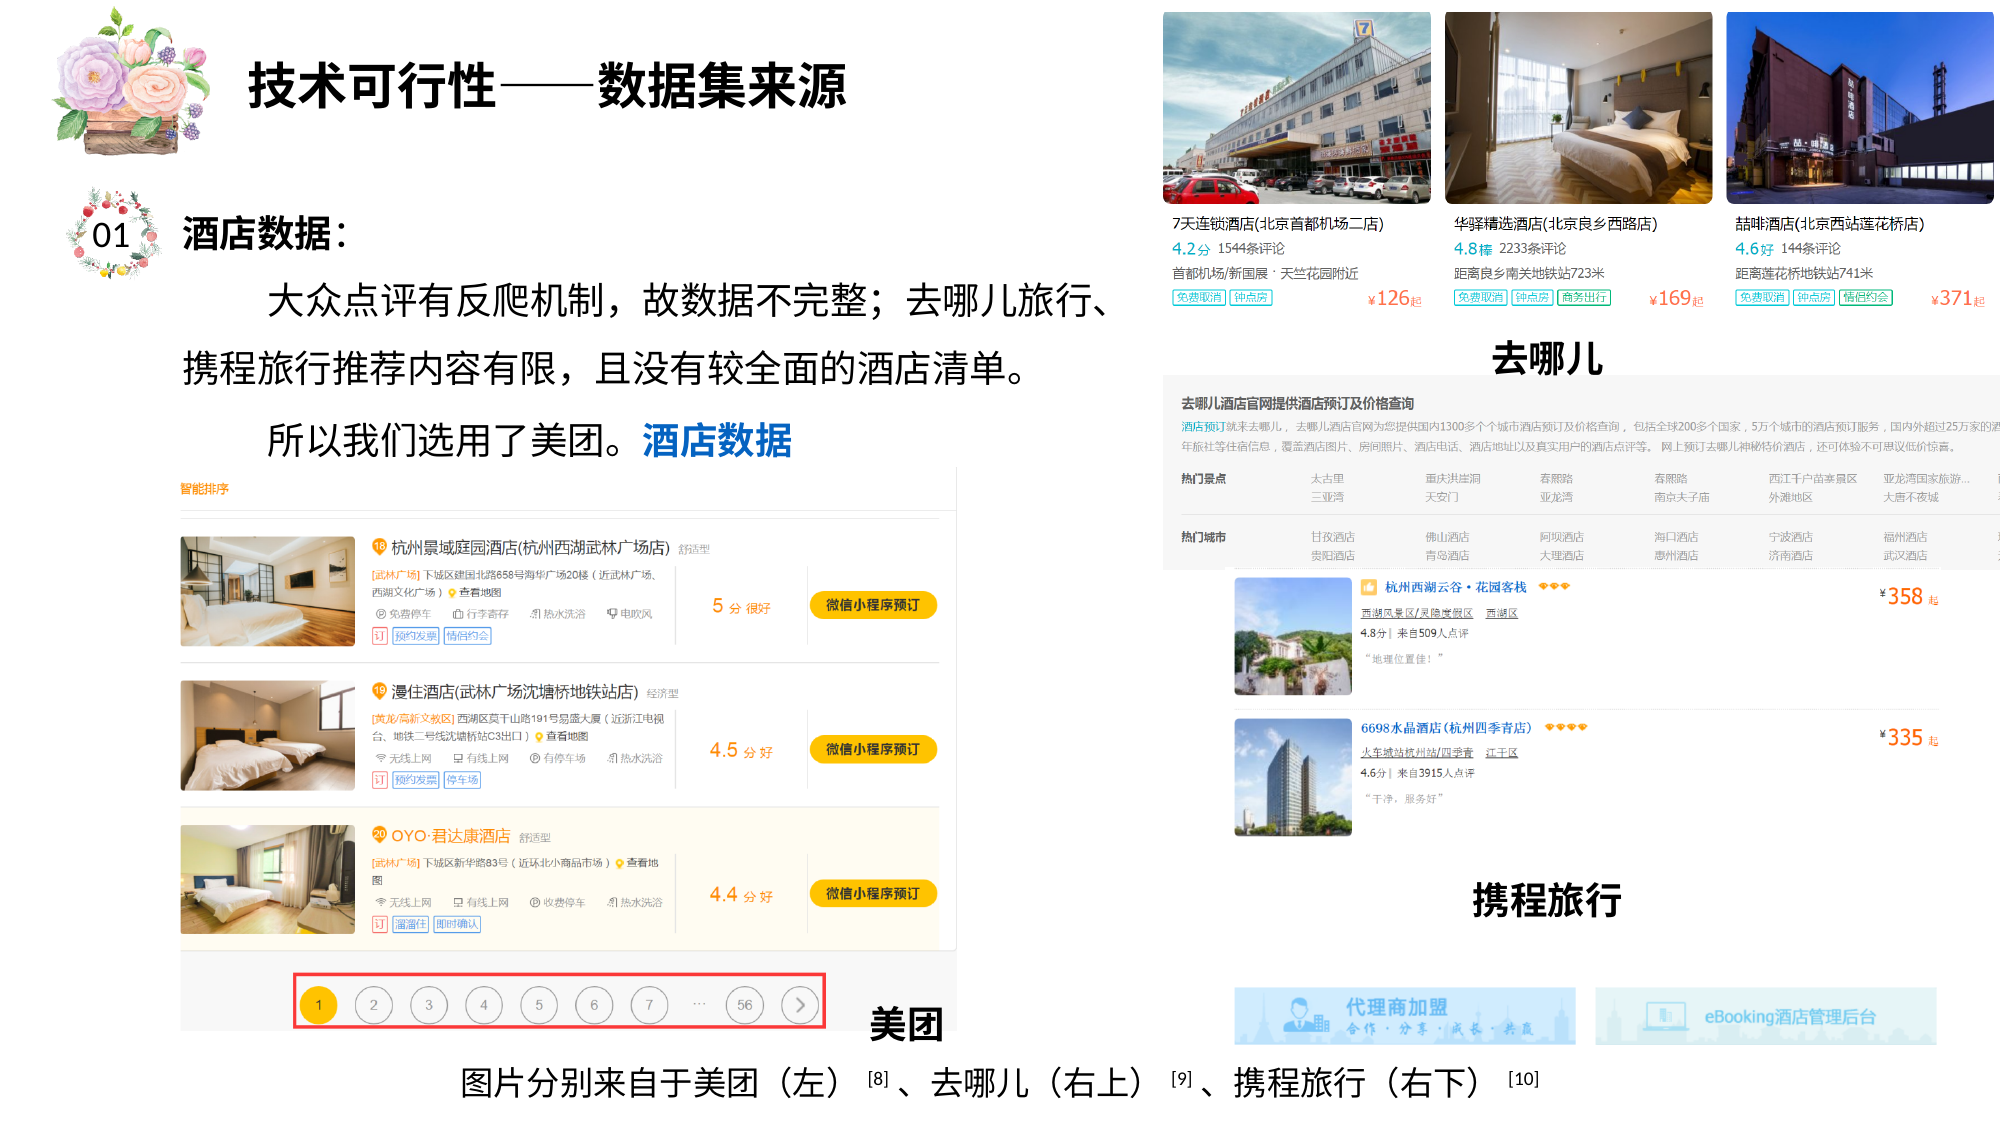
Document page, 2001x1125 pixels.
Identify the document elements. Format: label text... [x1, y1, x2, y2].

text_box 图片分别来自于美团（左）[8]、去哪儿（右上）[9]、携程旅行（右下）[10] [436, 1054, 1564, 1110]
picture [32, 0, 233, 297]
text_box 美团 [854, 993, 1015, 1054]
text_box 酒店数据： 大众点评有反爬机制，故数据不完整；去哪儿旅行、携程旅行推荐内容有限，且没有较全面的酒店清单。 所以我们选用了美团。酒店数据 [167, 180, 1136, 479]
picture [1156, 12, 2000, 1047]
picture [180, 467, 957, 1031]
text_box 技术可行性——数据集来源 [233, 47, 1027, 122]
